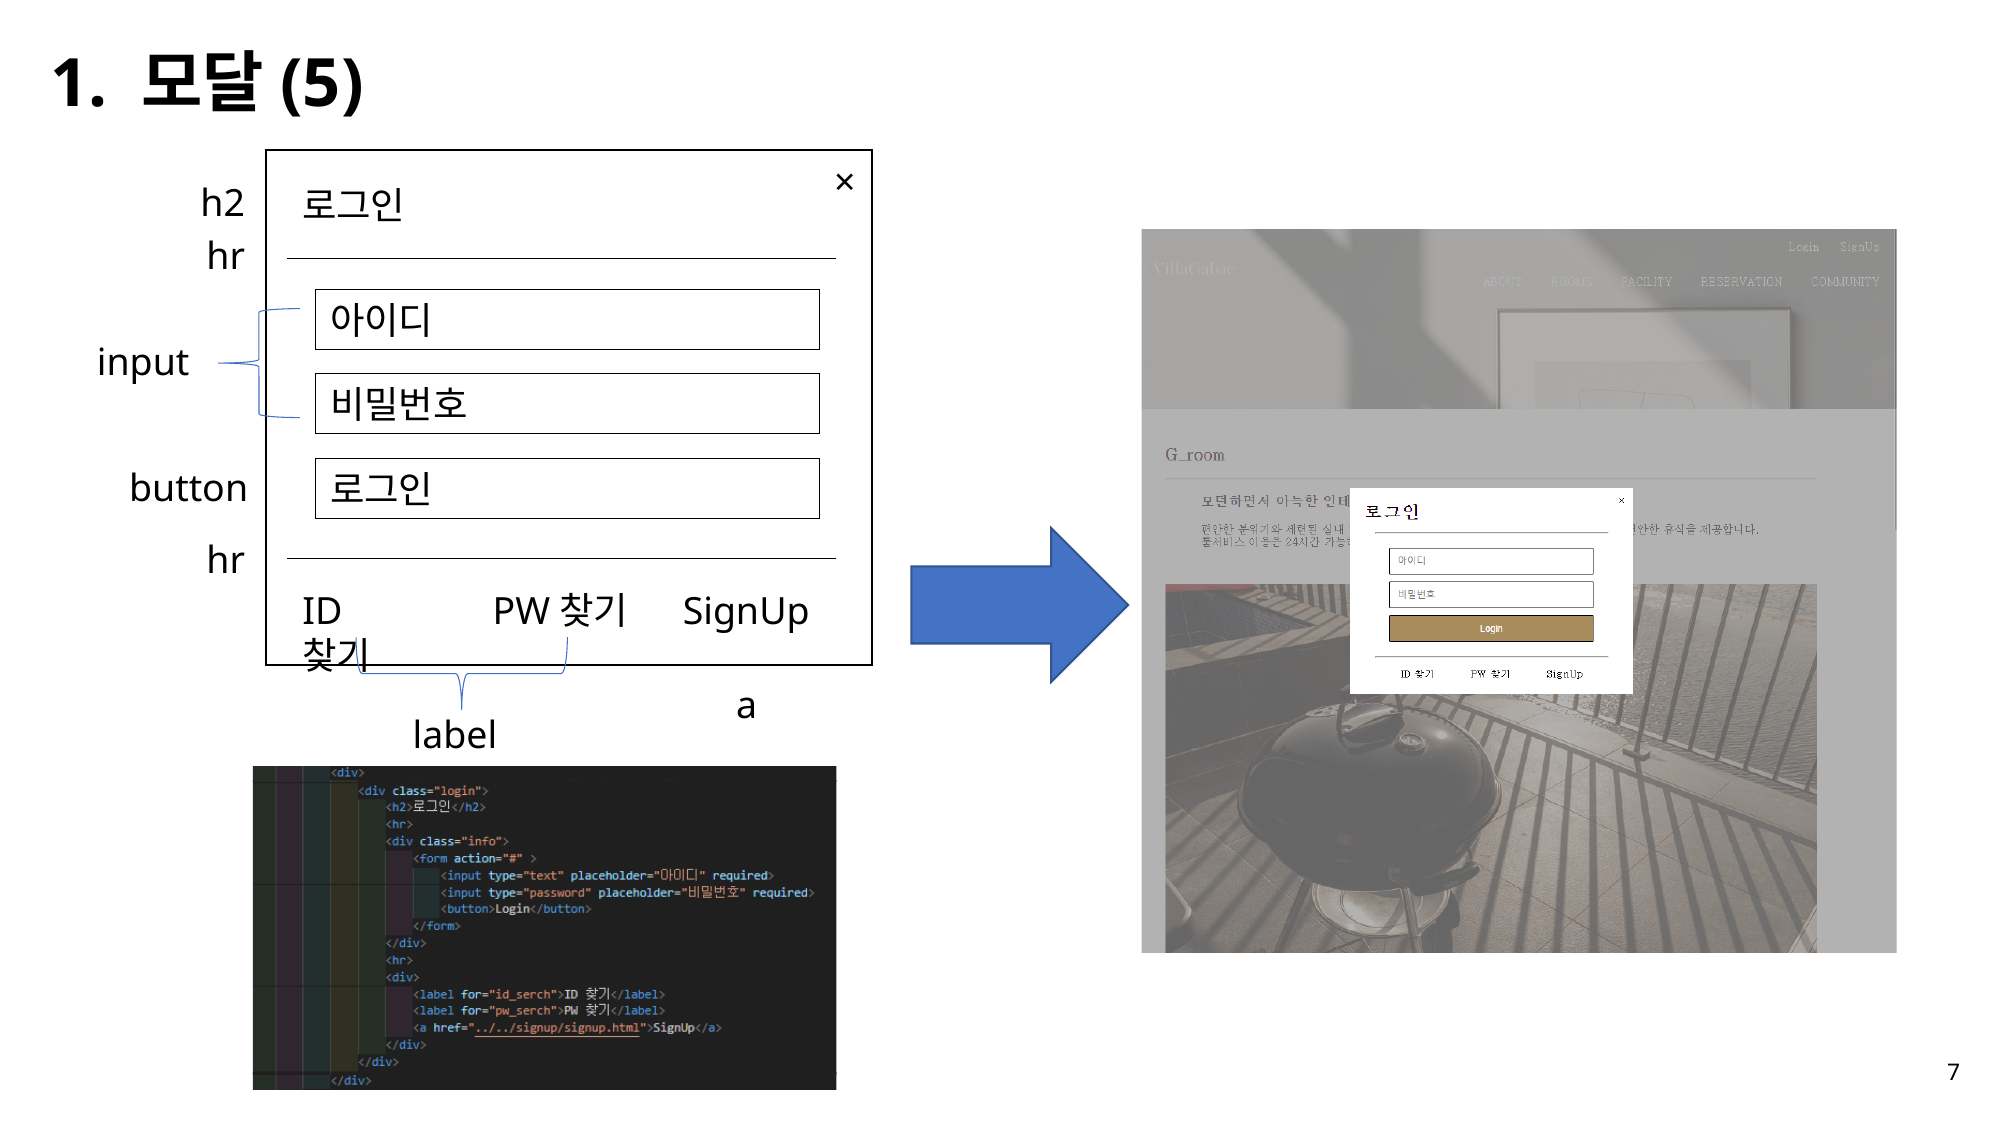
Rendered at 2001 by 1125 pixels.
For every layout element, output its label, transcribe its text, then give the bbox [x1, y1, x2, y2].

slide_number 7 [1524, 1042, 1975, 1103]
picture [1141, 229, 1897, 953]
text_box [252, 766, 837, 1090]
text_box [910, 525, 1130, 685]
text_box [47, 150, 872, 765]
text_box 1. 모달(5) [35, 31, 1761, 139]
